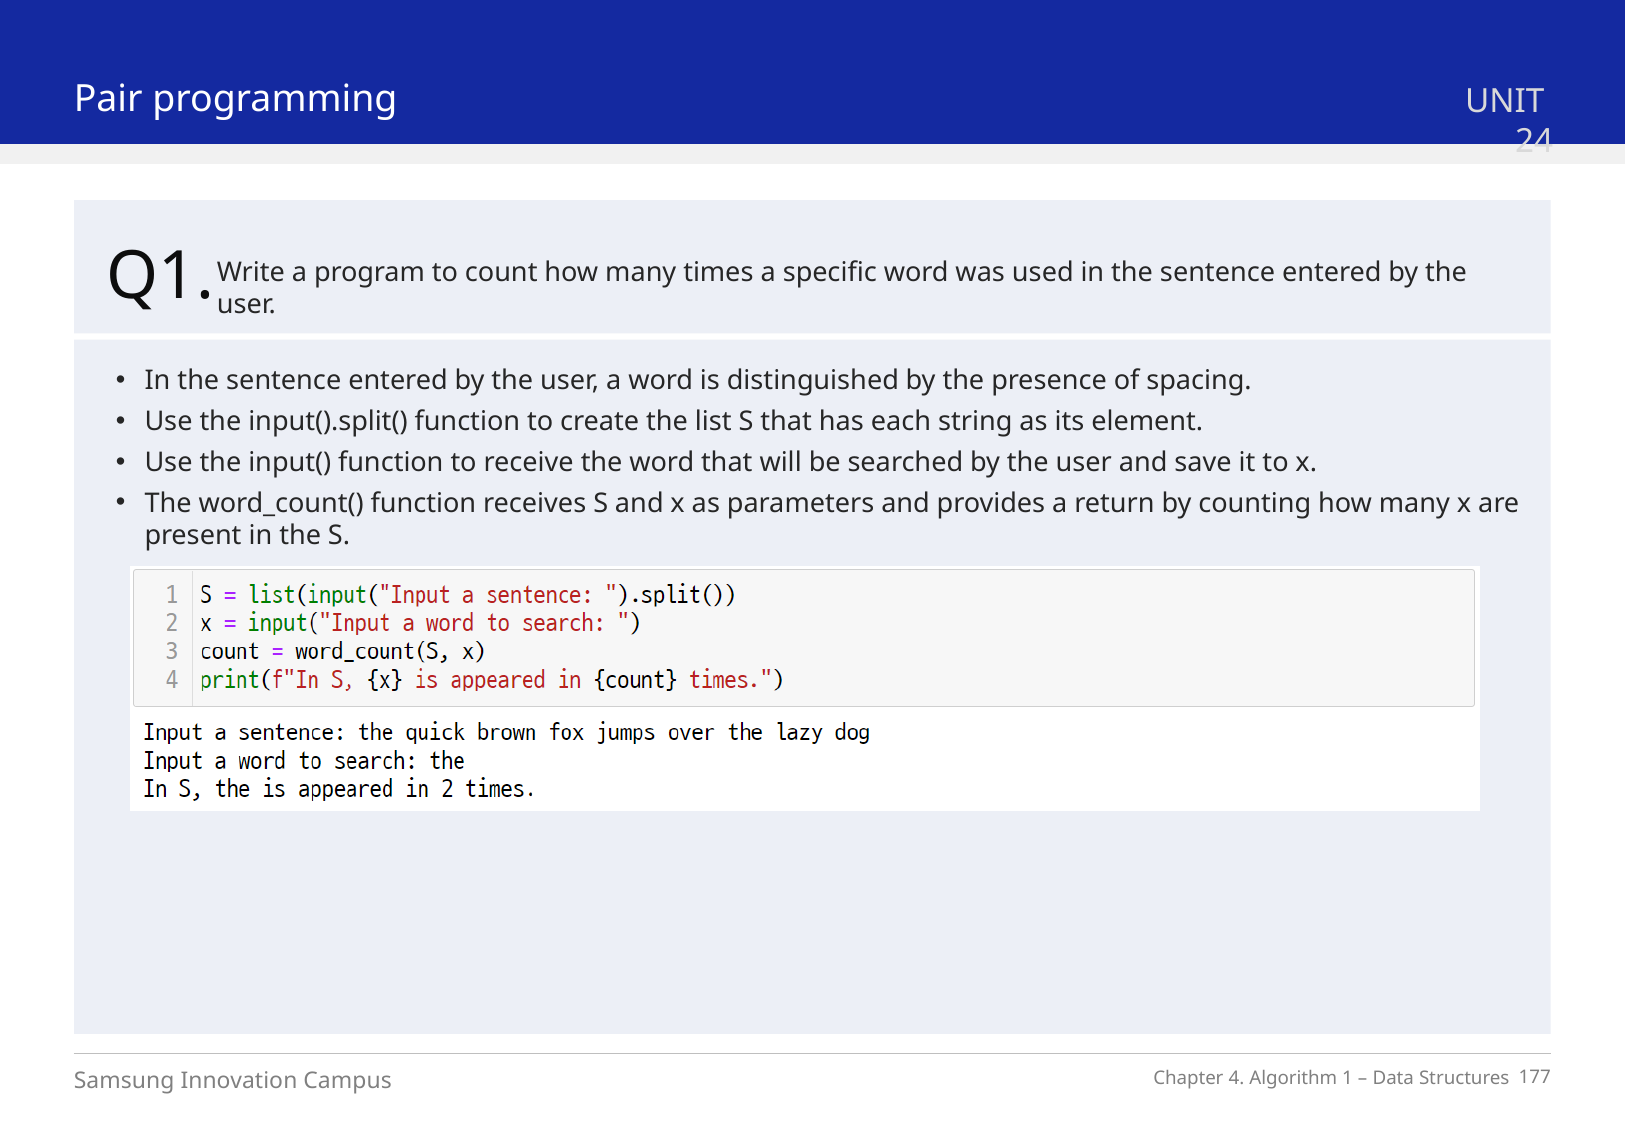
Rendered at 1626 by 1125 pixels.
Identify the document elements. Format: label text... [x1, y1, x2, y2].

text_box In the sentence entered by the user, a word is distinguished by the presence of spacing. Use the input().split() function to create the list S that has each string as its element. Use the input() function to receive the word that will be searched by the user and save it to x. The word_count() function receives S and x as parameters and provides a return by counting how many x are present in the S. [86, 362, 1539, 551]
text_box Write a program to count how many times a specific word was used in the sentence entered by the user. [172, 246, 1509, 327]
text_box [73, 73, 1554, 120]
picture [130, 566, 1480, 811]
